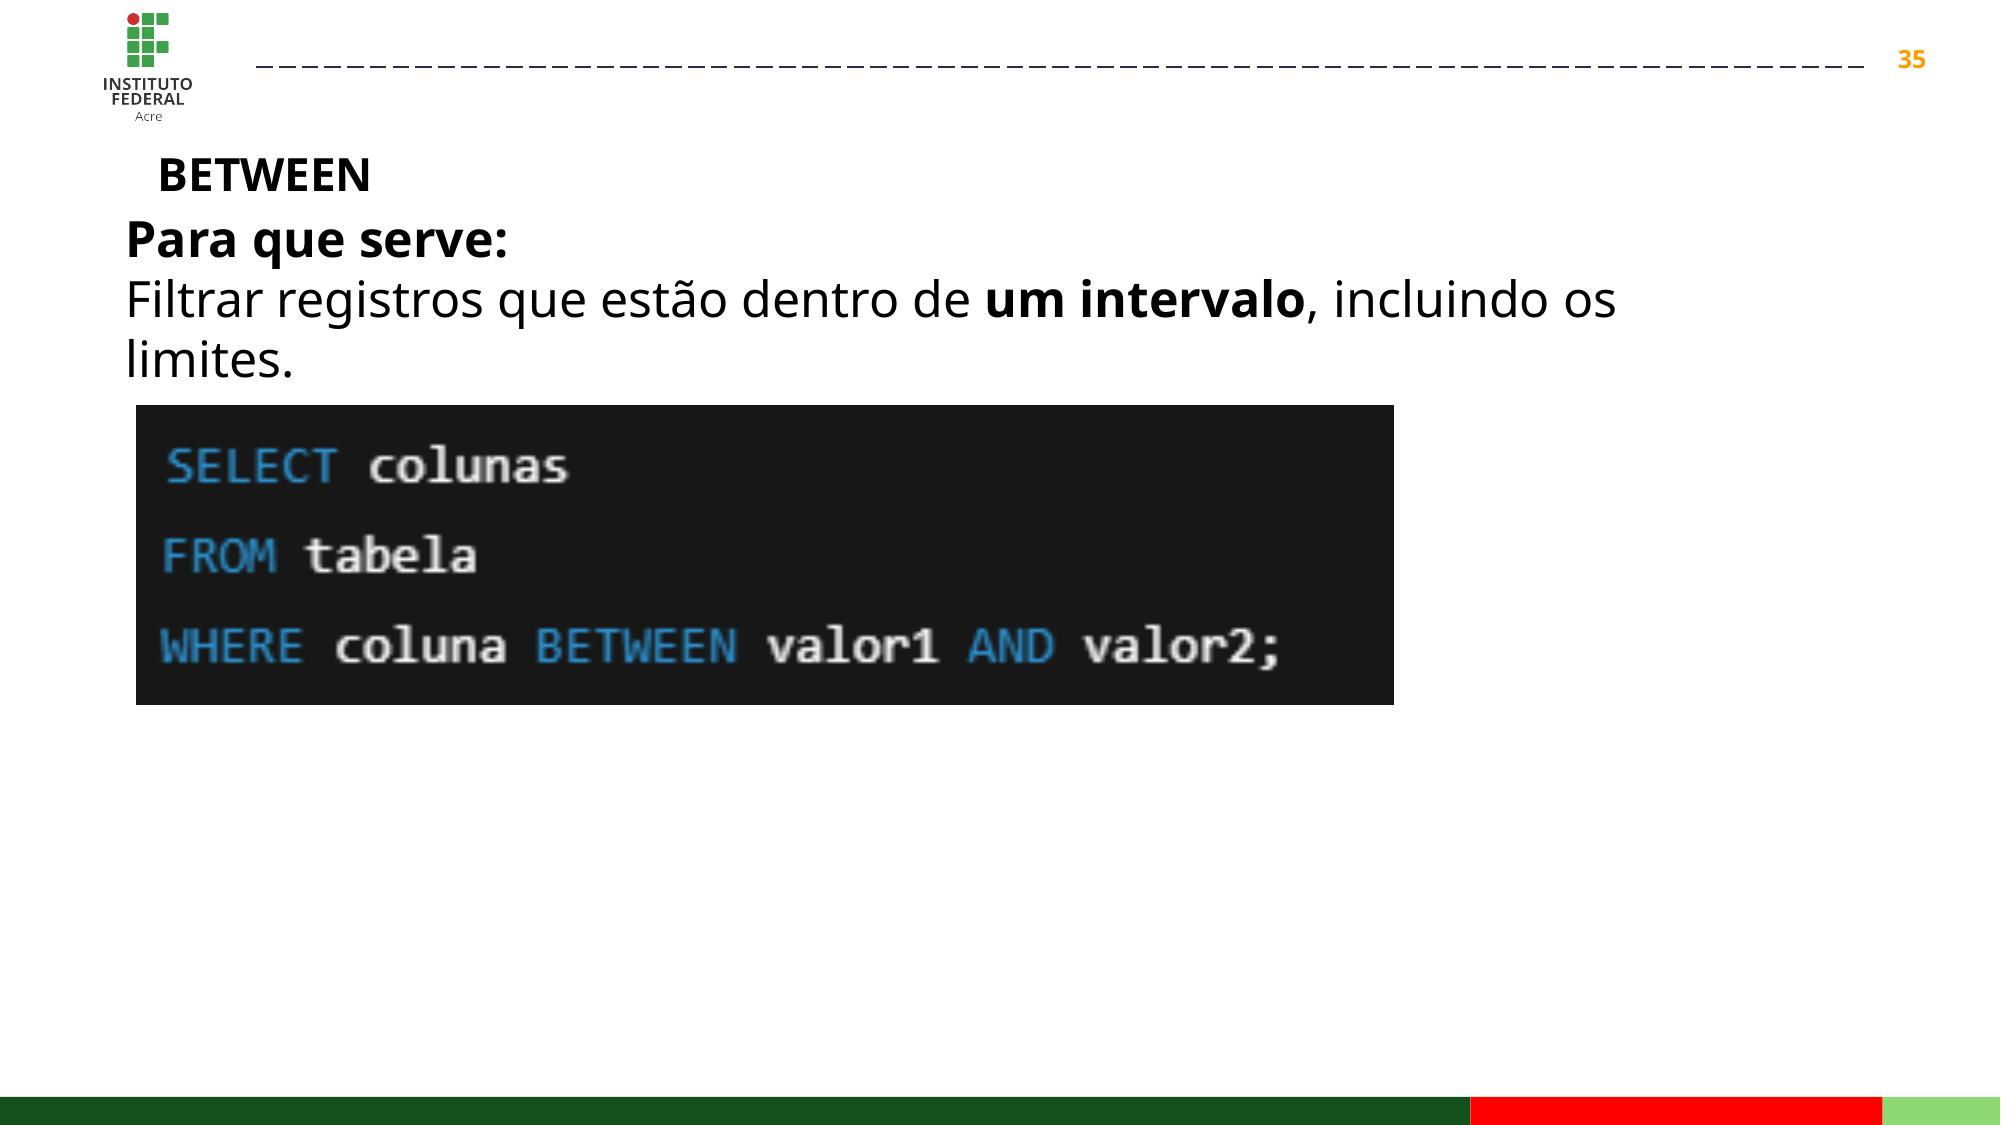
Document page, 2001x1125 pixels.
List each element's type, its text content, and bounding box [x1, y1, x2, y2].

slide_number 35 [1865, 30, 1942, 91]
picture [135, 404, 1394, 705]
text_box [1469, 1095, 1881, 1125]
text_box Para que serve: Filtrar registros que estão dentro de um intervalo, incluindo os limites. [110, 199, 1738, 395]
text_box BETWEEN [143, 110, 1328, 199]
text_box [1881, 1095, 2000, 1125]
picture [104, 12, 192, 121]
text_box [0, 1095, 1469, 1125]
